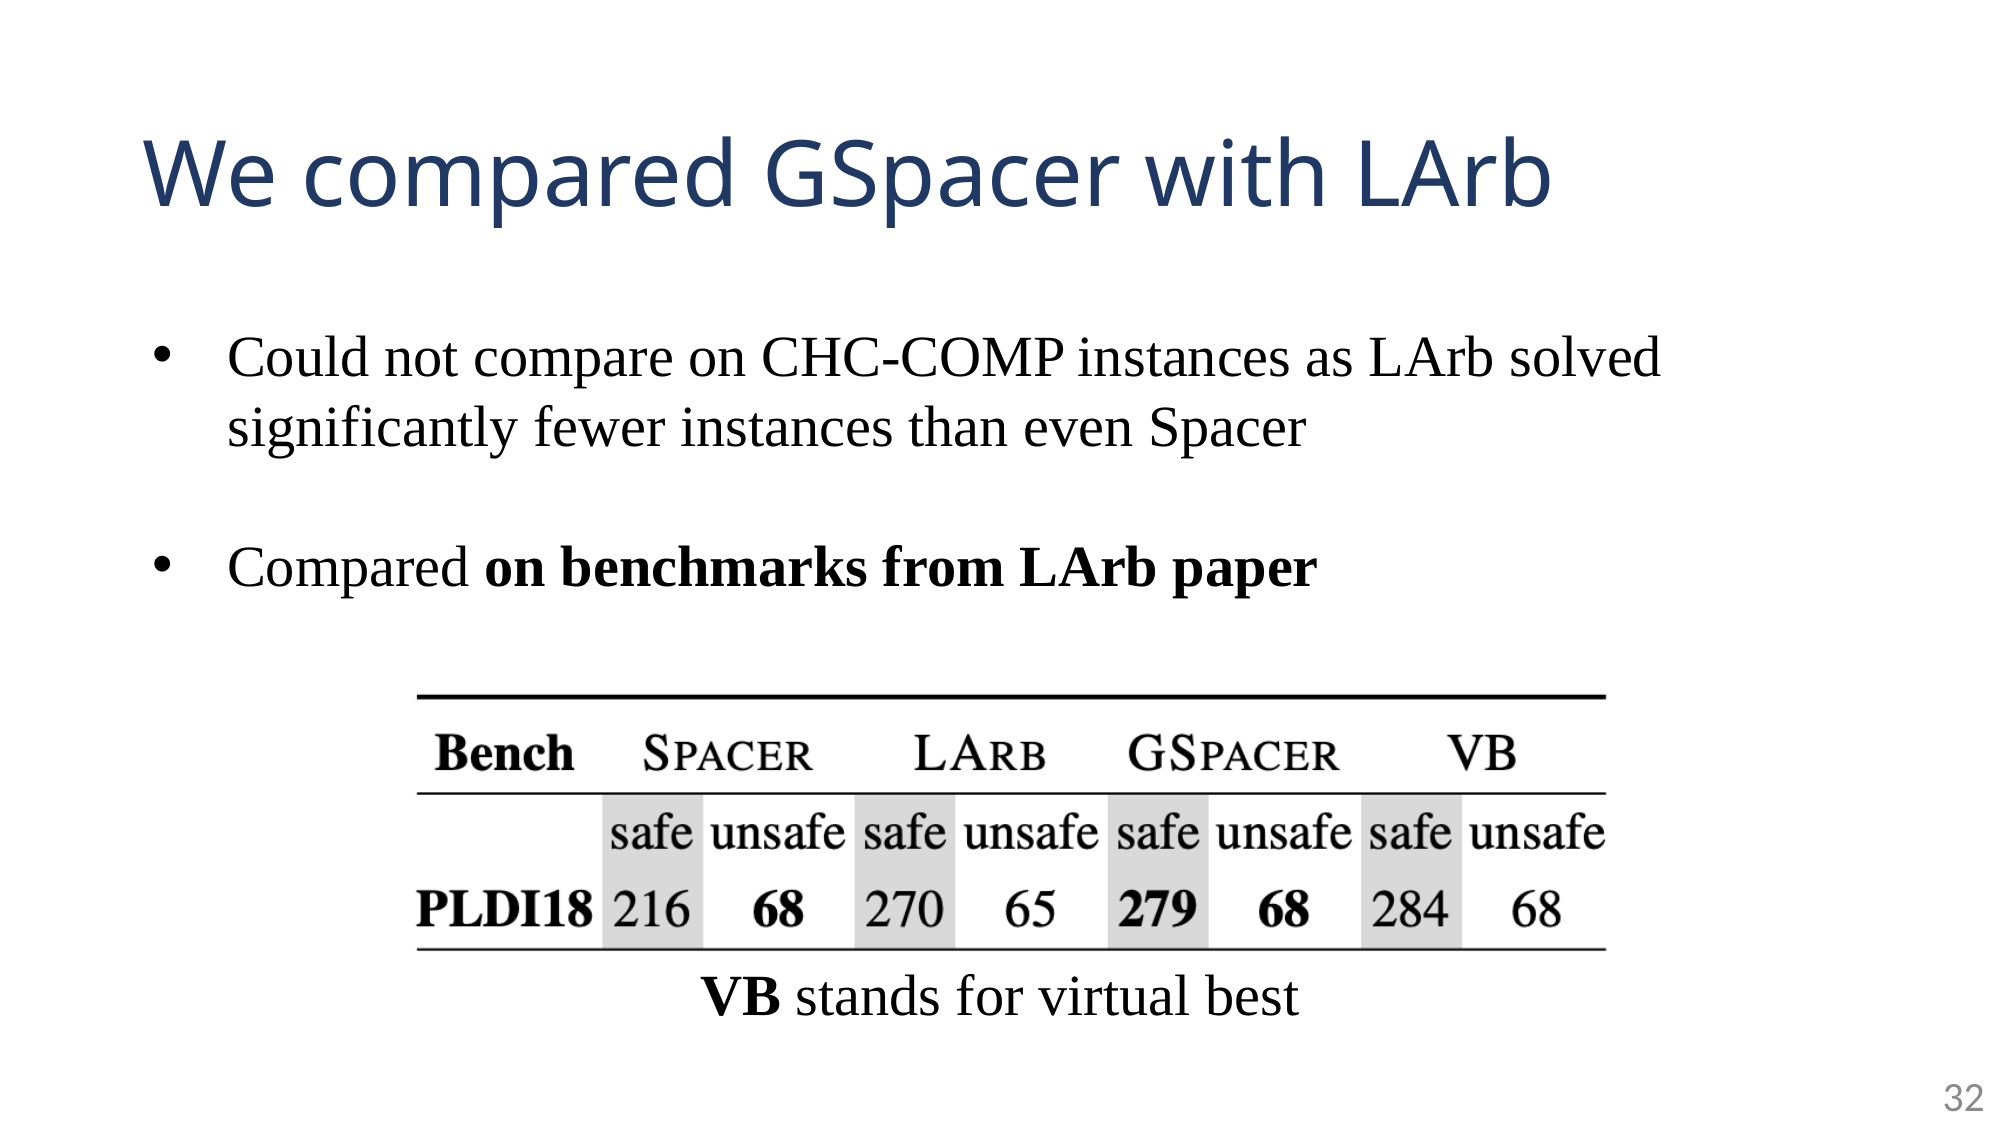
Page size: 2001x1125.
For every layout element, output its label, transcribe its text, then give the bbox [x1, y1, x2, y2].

picture [294, 635, 1706, 1011]
text_box VB stands for virtual best [685, 1011, 1315, 1035]
text_box Could not compare on CHC-COMP instances as LArb solved significantly fewer instances than even Spacer Compared on benchmarks from LArb paper [137, 310, 1828, 746]
slide_number 32 [1827, 1065, 2000, 1125]
text_box We compared GSpacer with LArb [127, 85, 1628, 268]
